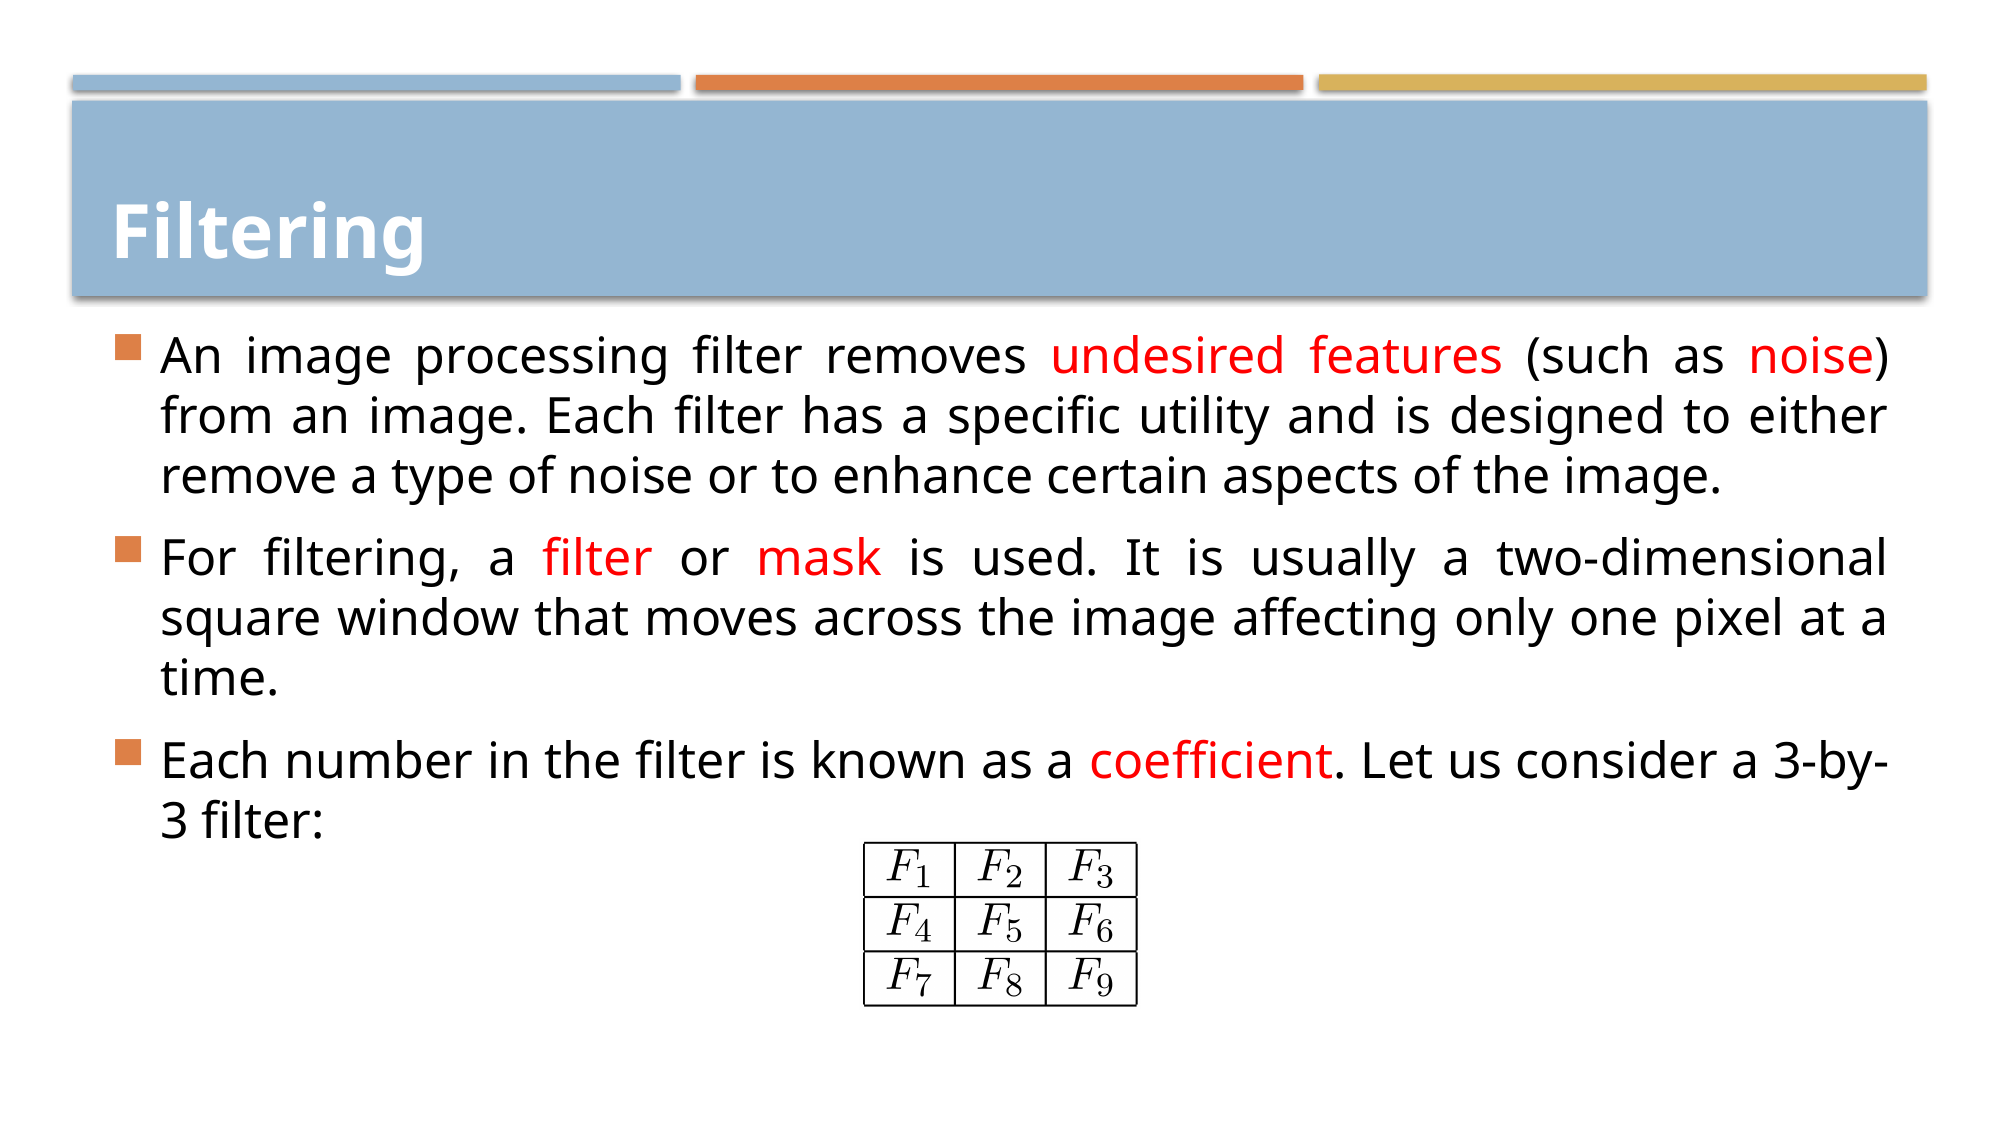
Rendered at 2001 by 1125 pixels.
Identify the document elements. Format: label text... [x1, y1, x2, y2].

title Filtering [95, 115, 1905, 282]
list An image processing filter removes undesired features (such as noise) from an image. Each filter has a specific utility and is designed to either remove a type of noise or to enhance certain aspects of the image. For filtering, a filter or mask is used. It is usually a two-dimensional square window that moves across the image affecting only one pixel at a time. Each number in the filter is known as a coefficient. Let us consider a 3-by-3 filter: [95, 357, 1905, 962]
picture [858, 837, 1142, 1011]
